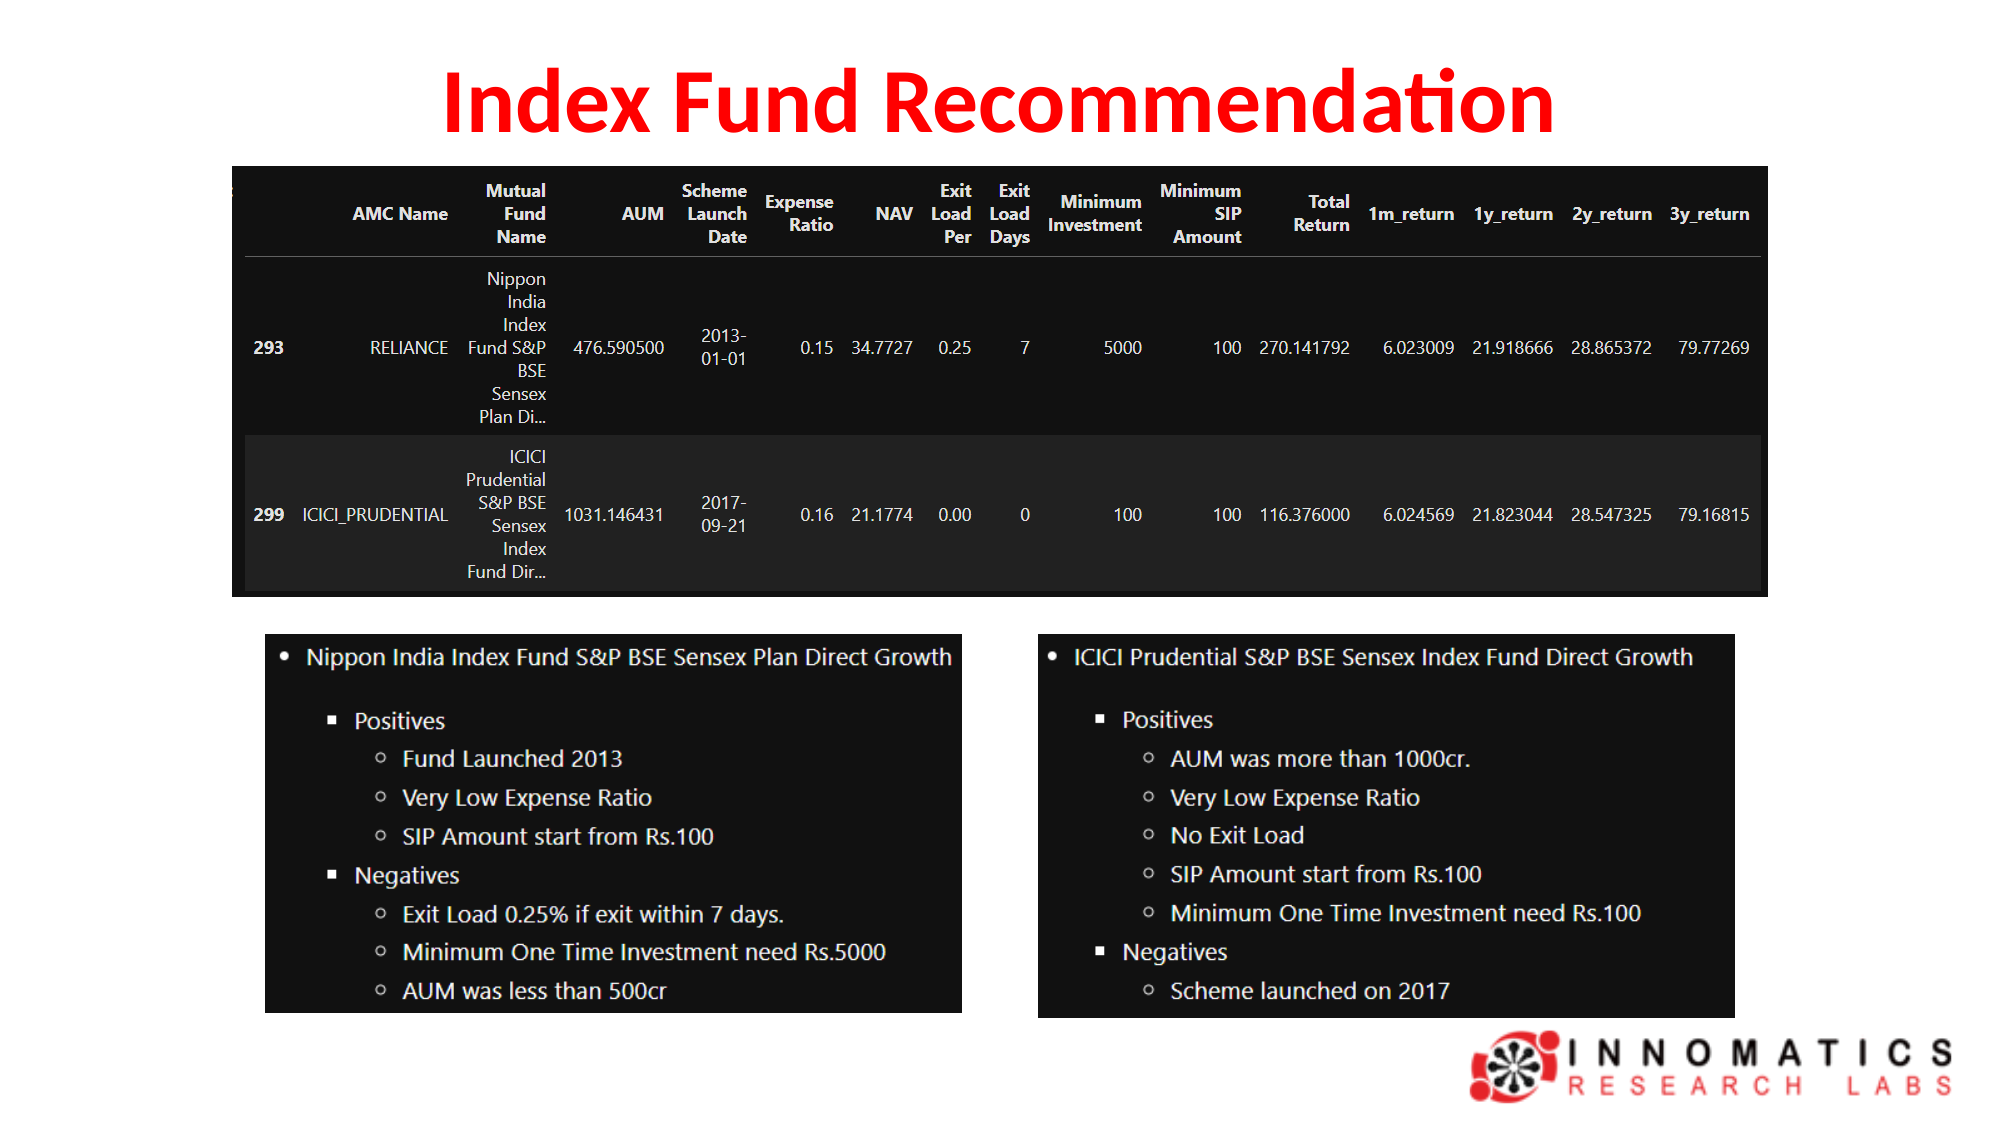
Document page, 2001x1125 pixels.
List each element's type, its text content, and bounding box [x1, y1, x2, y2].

picture [265, 634, 962, 1013]
title Index Fund Recommendation [137, 0, 1863, 212]
picture [231, 166, 1769, 597]
picture [1038, 634, 1975, 1125]
